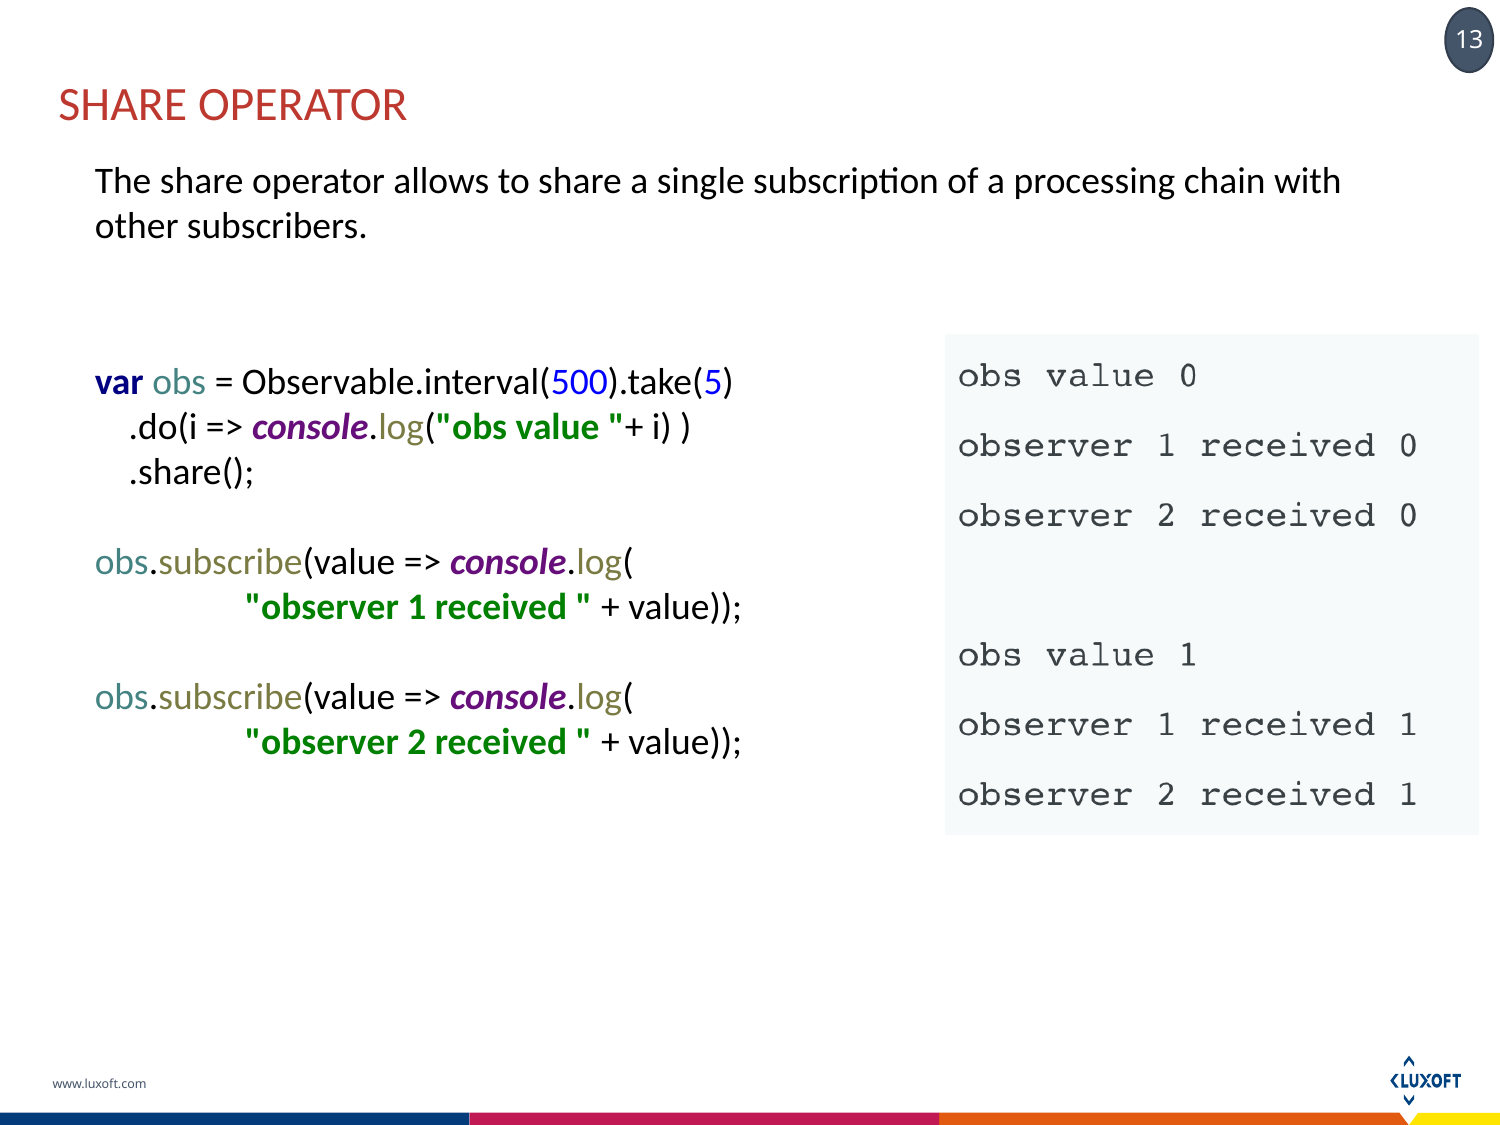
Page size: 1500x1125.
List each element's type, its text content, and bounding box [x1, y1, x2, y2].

title Share operator [47, 59, 1457, 143]
text_box The share operator allows to share a single subscription of a processing chain with other subscribers. [79, 148, 1432, 254]
picture [945, 334, 1479, 836]
text_box var obs = Observable.interval(500).take(5) .do(i => console.log("obs value "+ i) ) .share(); obs.subscribe(value => console.log( "observer 1 received " + value)); obs.subscribe(value => console.log( "observer 2 received " + value)); [80, 349, 945, 815]
